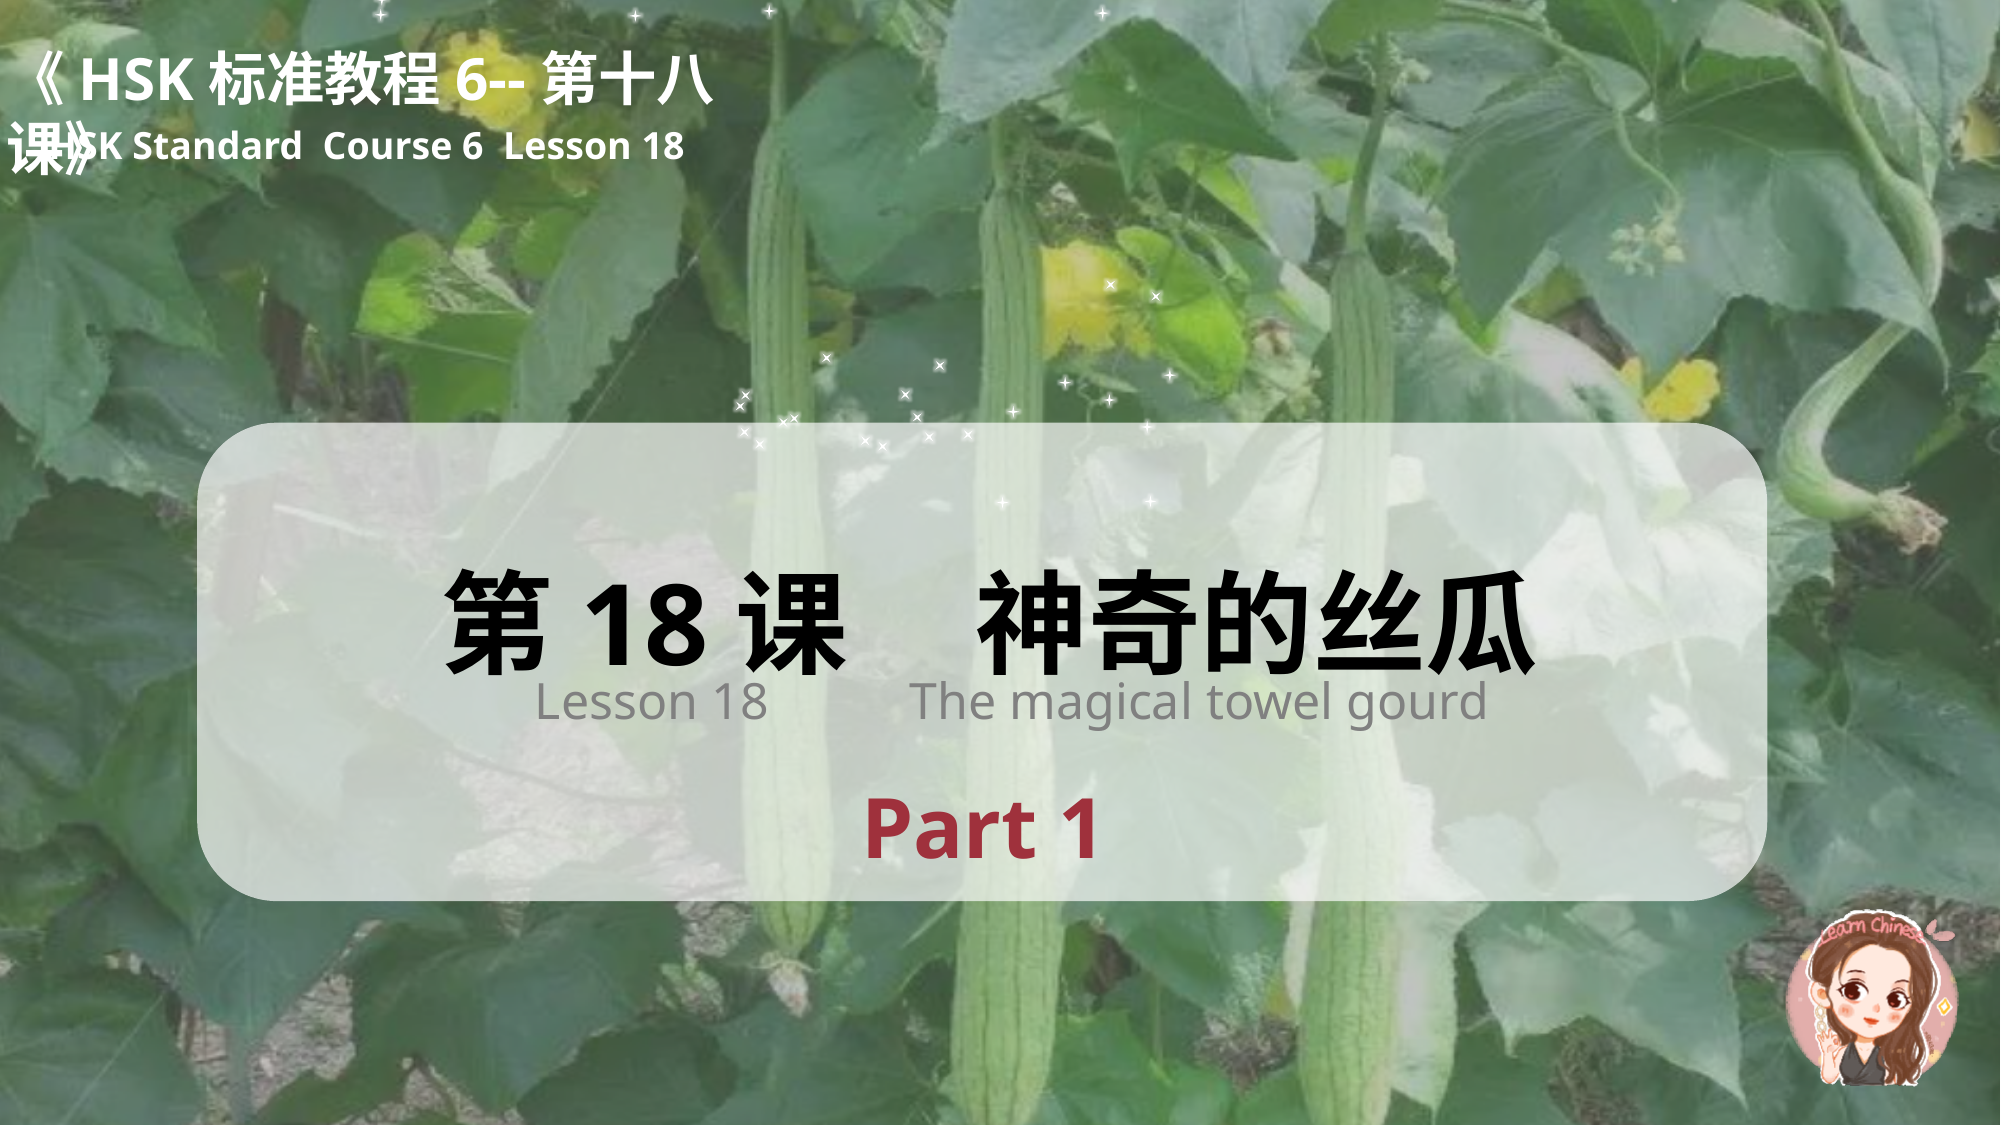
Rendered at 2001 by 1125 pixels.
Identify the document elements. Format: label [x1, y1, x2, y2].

text_box [197, 422, 1782, 902]
picture [0, 0, 2001, 1125]
